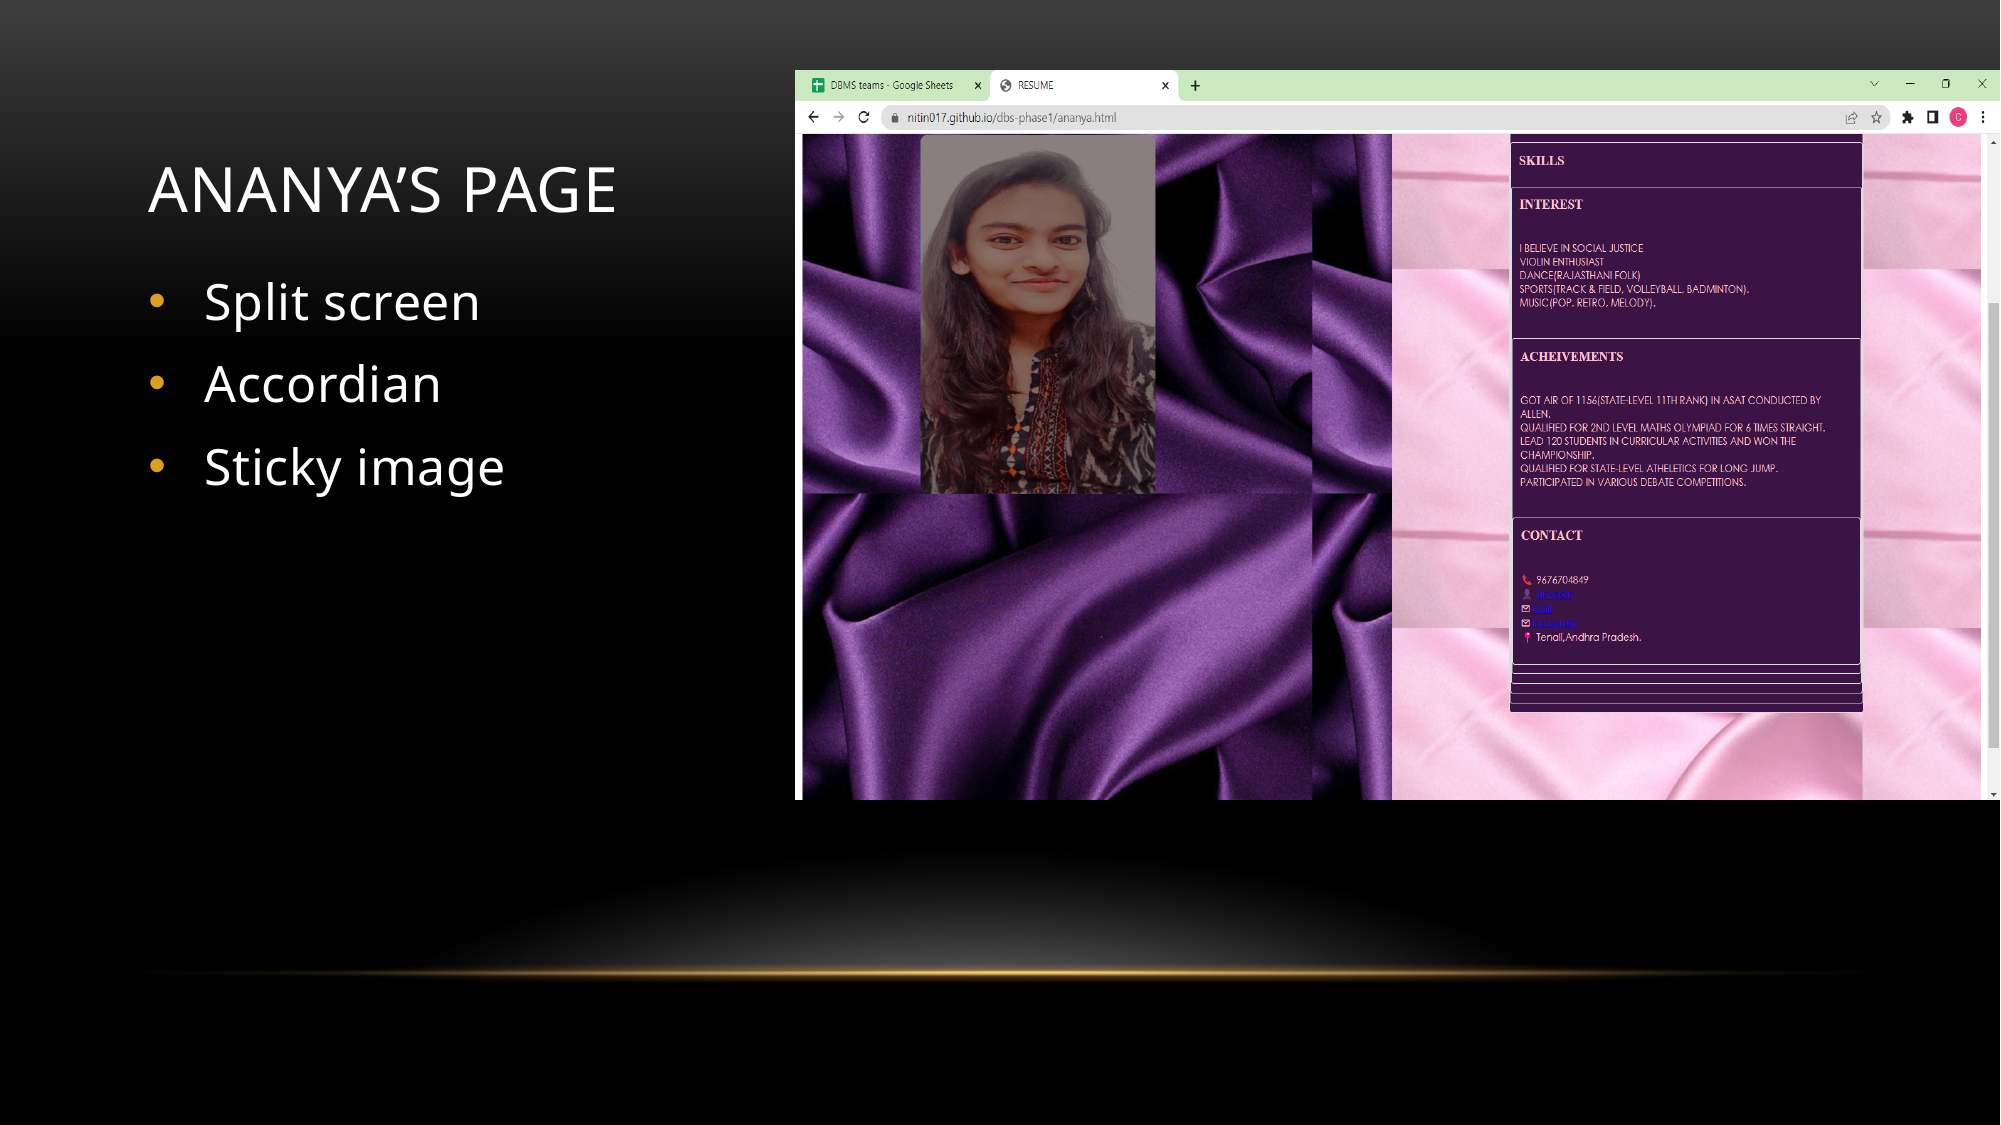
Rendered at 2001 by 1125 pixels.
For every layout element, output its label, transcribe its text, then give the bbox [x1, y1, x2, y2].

picture [0, 0, 2000, 1125]
title ANANYA’S PAGE [133, 45, 1867, 233]
list Split screen Accordian Sticky image [133, 262, 1867, 938]
